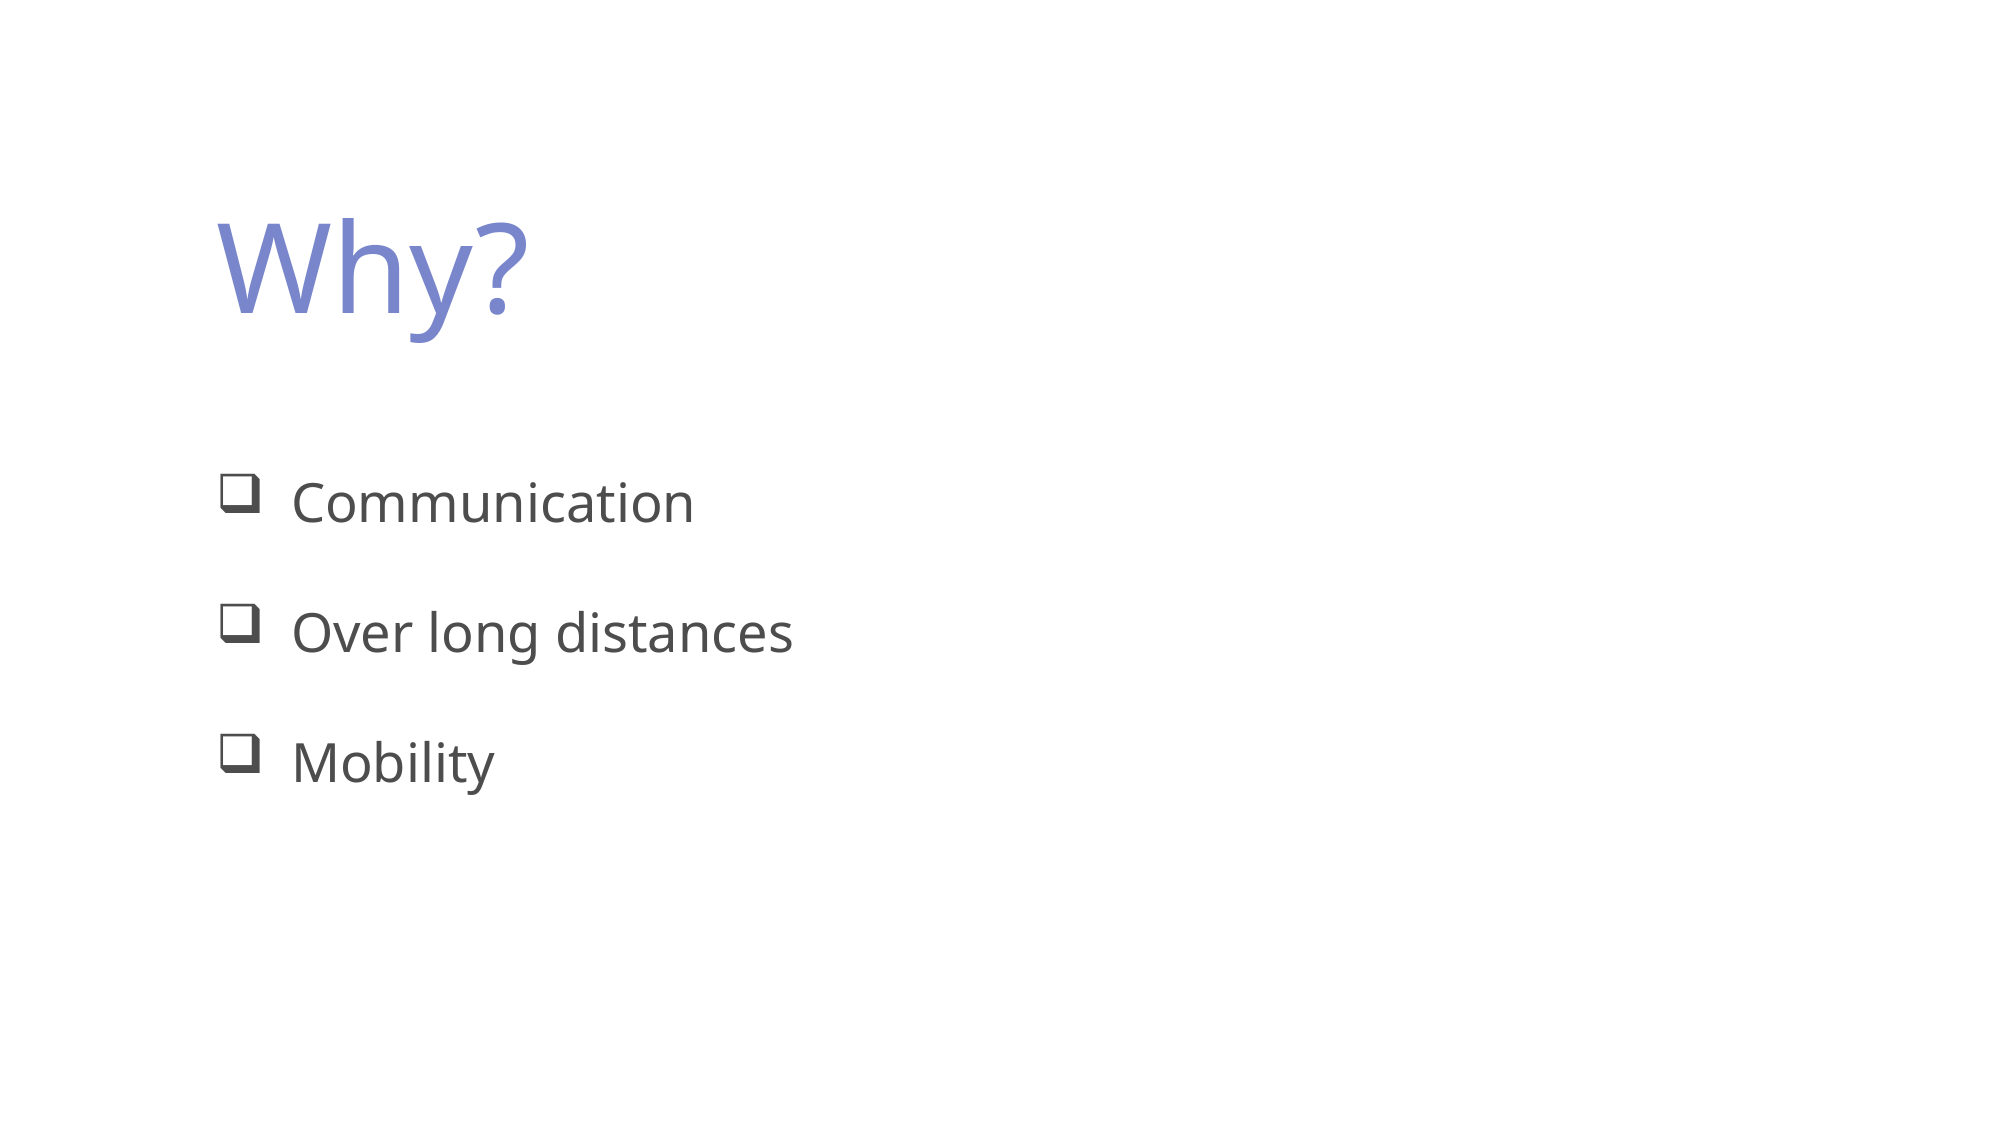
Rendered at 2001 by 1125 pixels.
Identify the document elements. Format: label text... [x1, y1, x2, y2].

text_box Why? Communication Over long distances Mobility [216, 198, 1776, 794]
